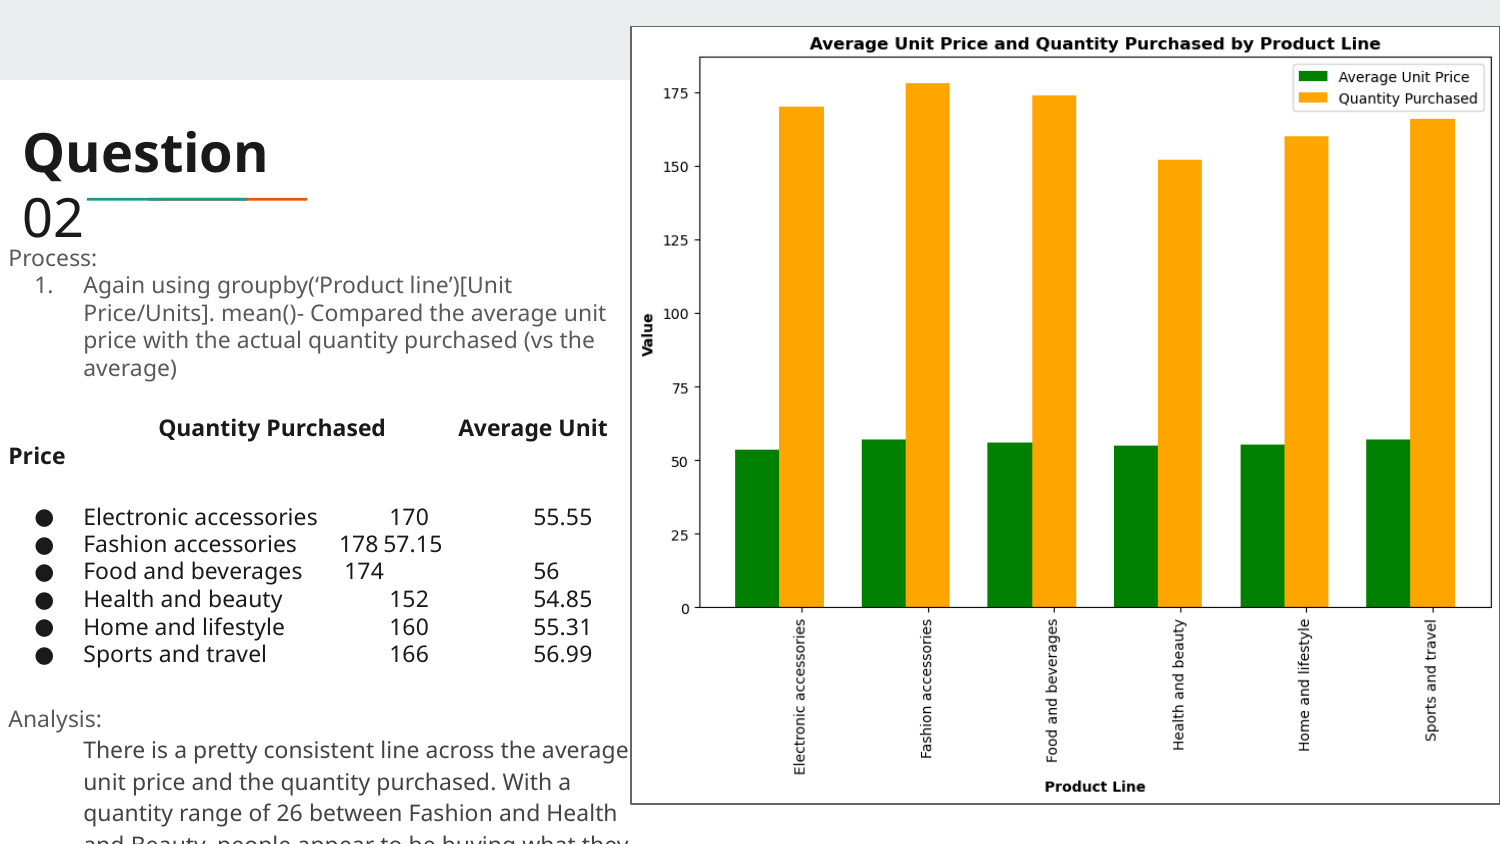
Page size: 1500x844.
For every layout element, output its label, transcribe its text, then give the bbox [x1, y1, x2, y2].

picture [631, 26, 1500, 804]
list Process: Again using groupby(‘Product line’)[Unit Price/Units]. mean()- Compared the average unit price with the actual quantity purchased (vs the average) Quantity Purchased Average Unit Price Electronic accessories 170 55.55 Fashion accessories 178 57.15 Food and beverages 174 56 Health and beauty 152 54.85 Home and lifestyle 160 55.31 Sports and travel 166 56.99 Analysis: There is a pretty consistent line across the average unit price and the quantity purchased. With a quantity range of 26 between Fashion and Health and Beauty, people appear to be buying what they want and how much of it they want. [0, 224, 647, 844]
title Question 02 [7, 103, 626, 224]
